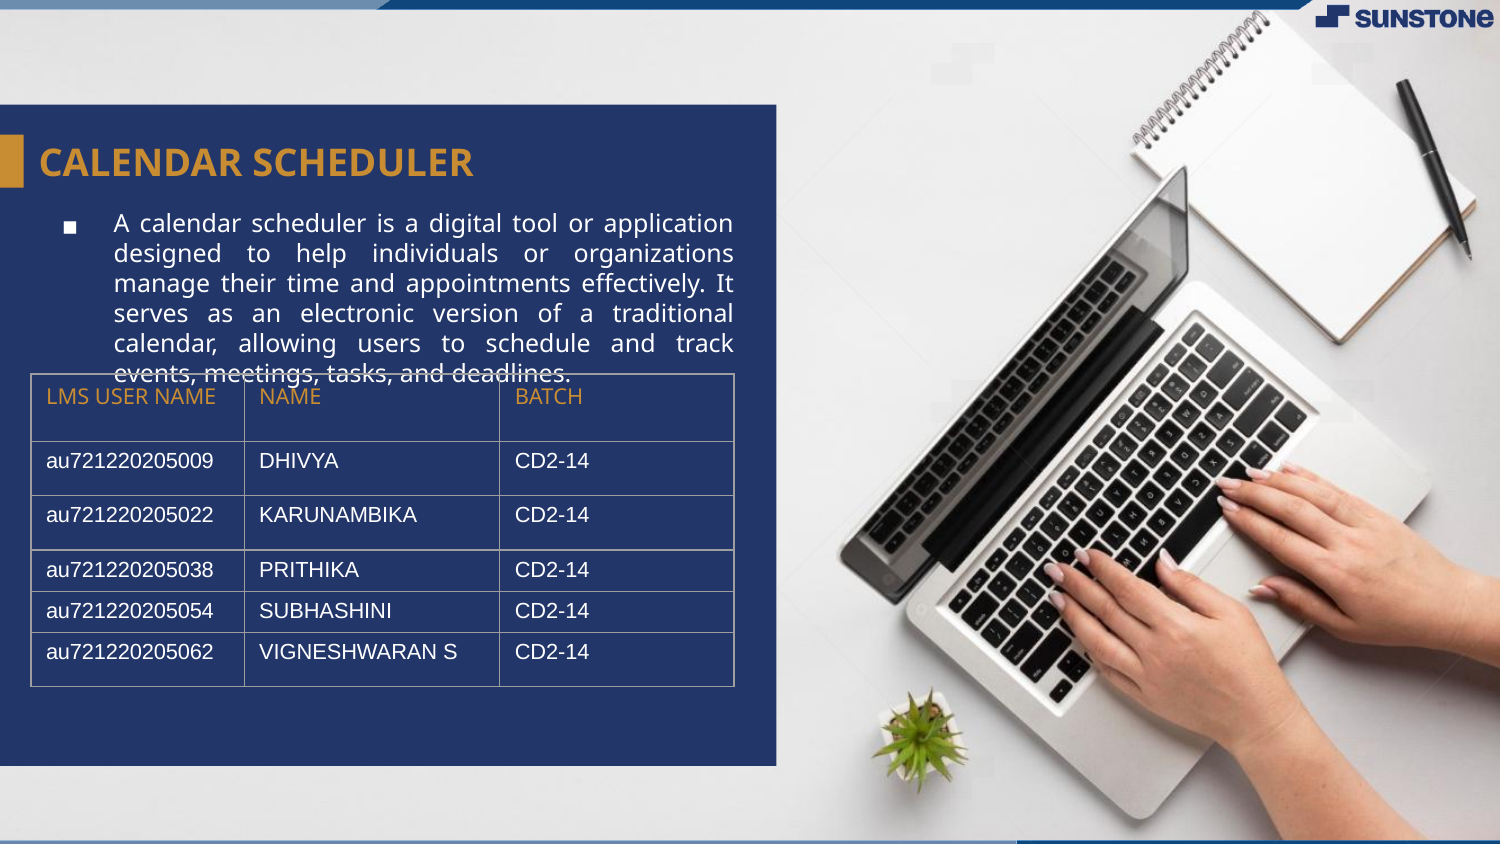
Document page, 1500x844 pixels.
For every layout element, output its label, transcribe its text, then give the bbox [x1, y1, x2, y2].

table_cell au721220205009 [32, 442, 244, 495]
table_cell au721220205062 [32, 633, 244, 686]
table_header BATCH [500, 375, 733, 441]
table_header NAME [245, 375, 499, 441]
table_cell CD2-14 [500, 551, 733, 591]
title CALENDAR SCHEDULER [23, 132, 585, 190]
table_cell PRITHIKA [245, 551, 499, 591]
table_header LMS USER NAME [32, 375, 244, 441]
table_cell SUBHASHINI [245, 592, 499, 632]
table_cell DHIVYA [245, 442, 499, 495]
table_cell au721220205022 [32, 496, 244, 549]
table_cell CD2-14 [500, 633, 733, 686]
table_cell VIGNESHWARAN S [245, 633, 499, 686]
table_cell CD2-14 [500, 592, 733, 632]
picture [0, 0, 1500, 844]
table_cell au721220205054 [32, 592, 244, 632]
table_cell KARUNAMBIKA [245, 496, 499, 549]
table_cell CD2-14 [500, 496, 733, 549]
list A calendar scheduler is a digital tool or application designed to help individuals or organizations manage their time and appointments effectively. It serves as an electronic version of a traditional calendar, allowing users to schedule and track events, meetings, tasks, and deadlines. [23, 200, 750, 691]
table_cell CD2-14 [500, 442, 733, 495]
table_cell au721220205038 [32, 551, 244, 591]
